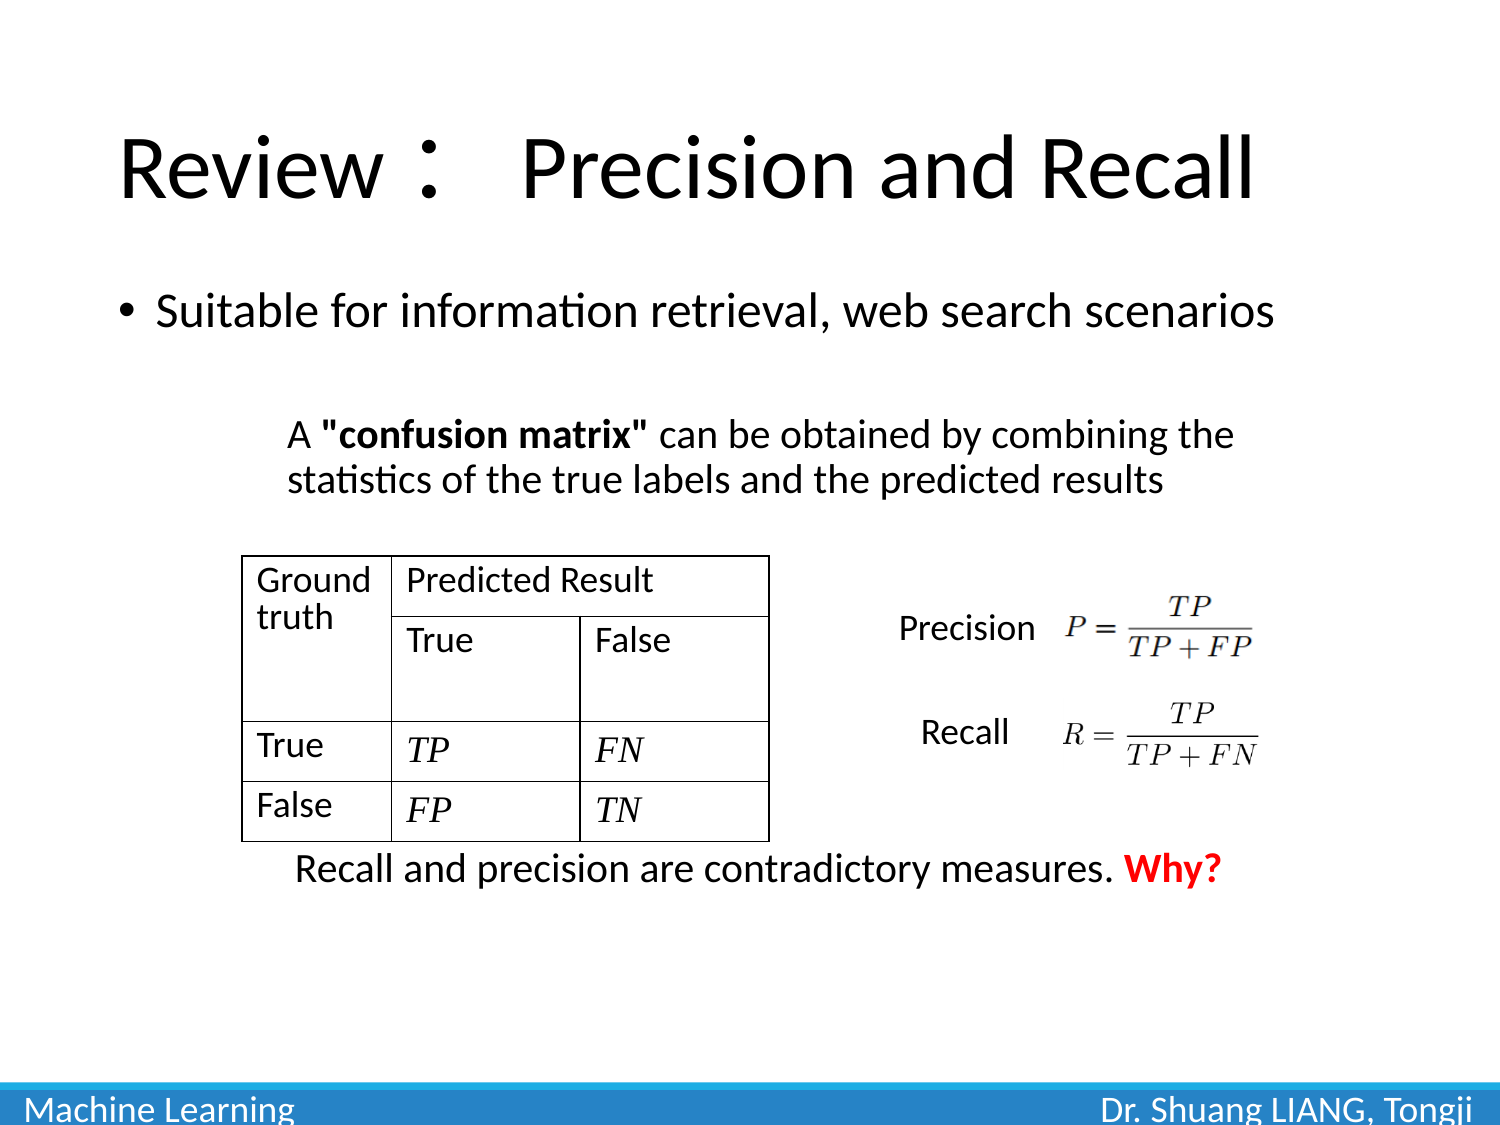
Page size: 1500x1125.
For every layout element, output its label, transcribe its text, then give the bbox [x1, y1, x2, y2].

text_box Recall [906, 700, 1061, 760]
table_cell True [243, 722, 391, 781]
table_cell True [392, 617, 579, 721]
picture [1063, 698, 1261, 770]
table_cell FN [581, 722, 768, 781]
table_cell False [581, 617, 768, 721]
table_header Ground truth [243, 557, 391, 721]
title Review：Precision and Recall [103, 59, 1397, 277]
text_box Recall and precision are contradictory measures. Why? [280, 833, 1449, 899]
text_box A "confusion matrix" can be obtained by combining the statistics of the true labels and the predicted results [197, 404, 1341, 602]
text_box Suitable for information retrieval, web search scenarios [103, 277, 1462, 1072]
picture [1056, 586, 1259, 663]
table_cell FP [392, 782, 579, 833]
table_cell TN [581, 782, 768, 833]
table_cell False [243, 782, 391, 841]
table_header Predicted Result [392, 557, 768, 616]
table_cell TP [392, 722, 579, 781]
text_box Precision [884, 595, 1056, 656]
